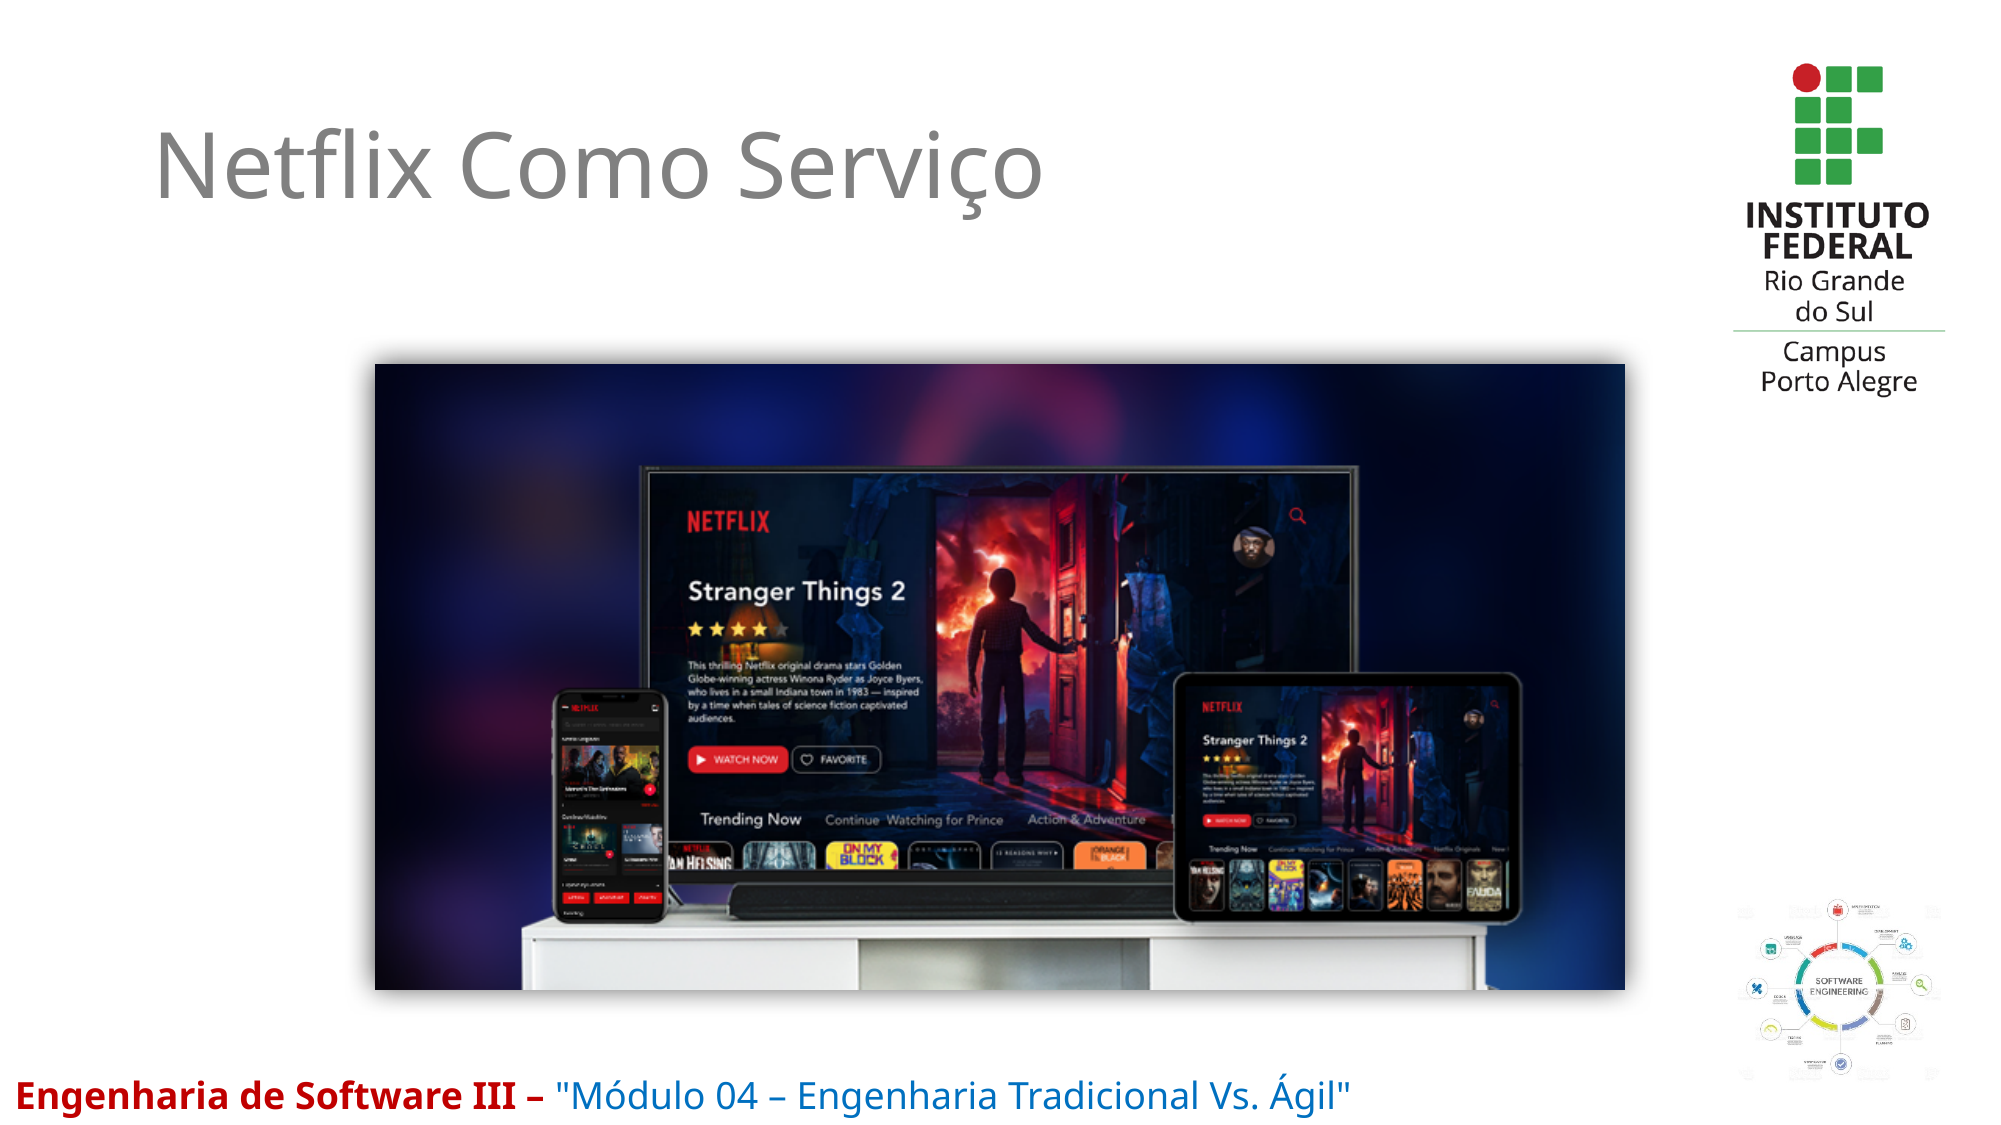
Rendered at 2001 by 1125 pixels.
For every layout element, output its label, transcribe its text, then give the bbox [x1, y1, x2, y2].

picture [1732, 59, 1946, 399]
picture [1737, 890, 1941, 1083]
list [374, 364, 1625, 990]
title Netflix Como Serviço [137, 59, 1732, 278]
text_box Engenharia de Software III – "Módulo 04 – Engenharia Tradicional Vs. Ágil" [0, 1064, 2000, 1125]
